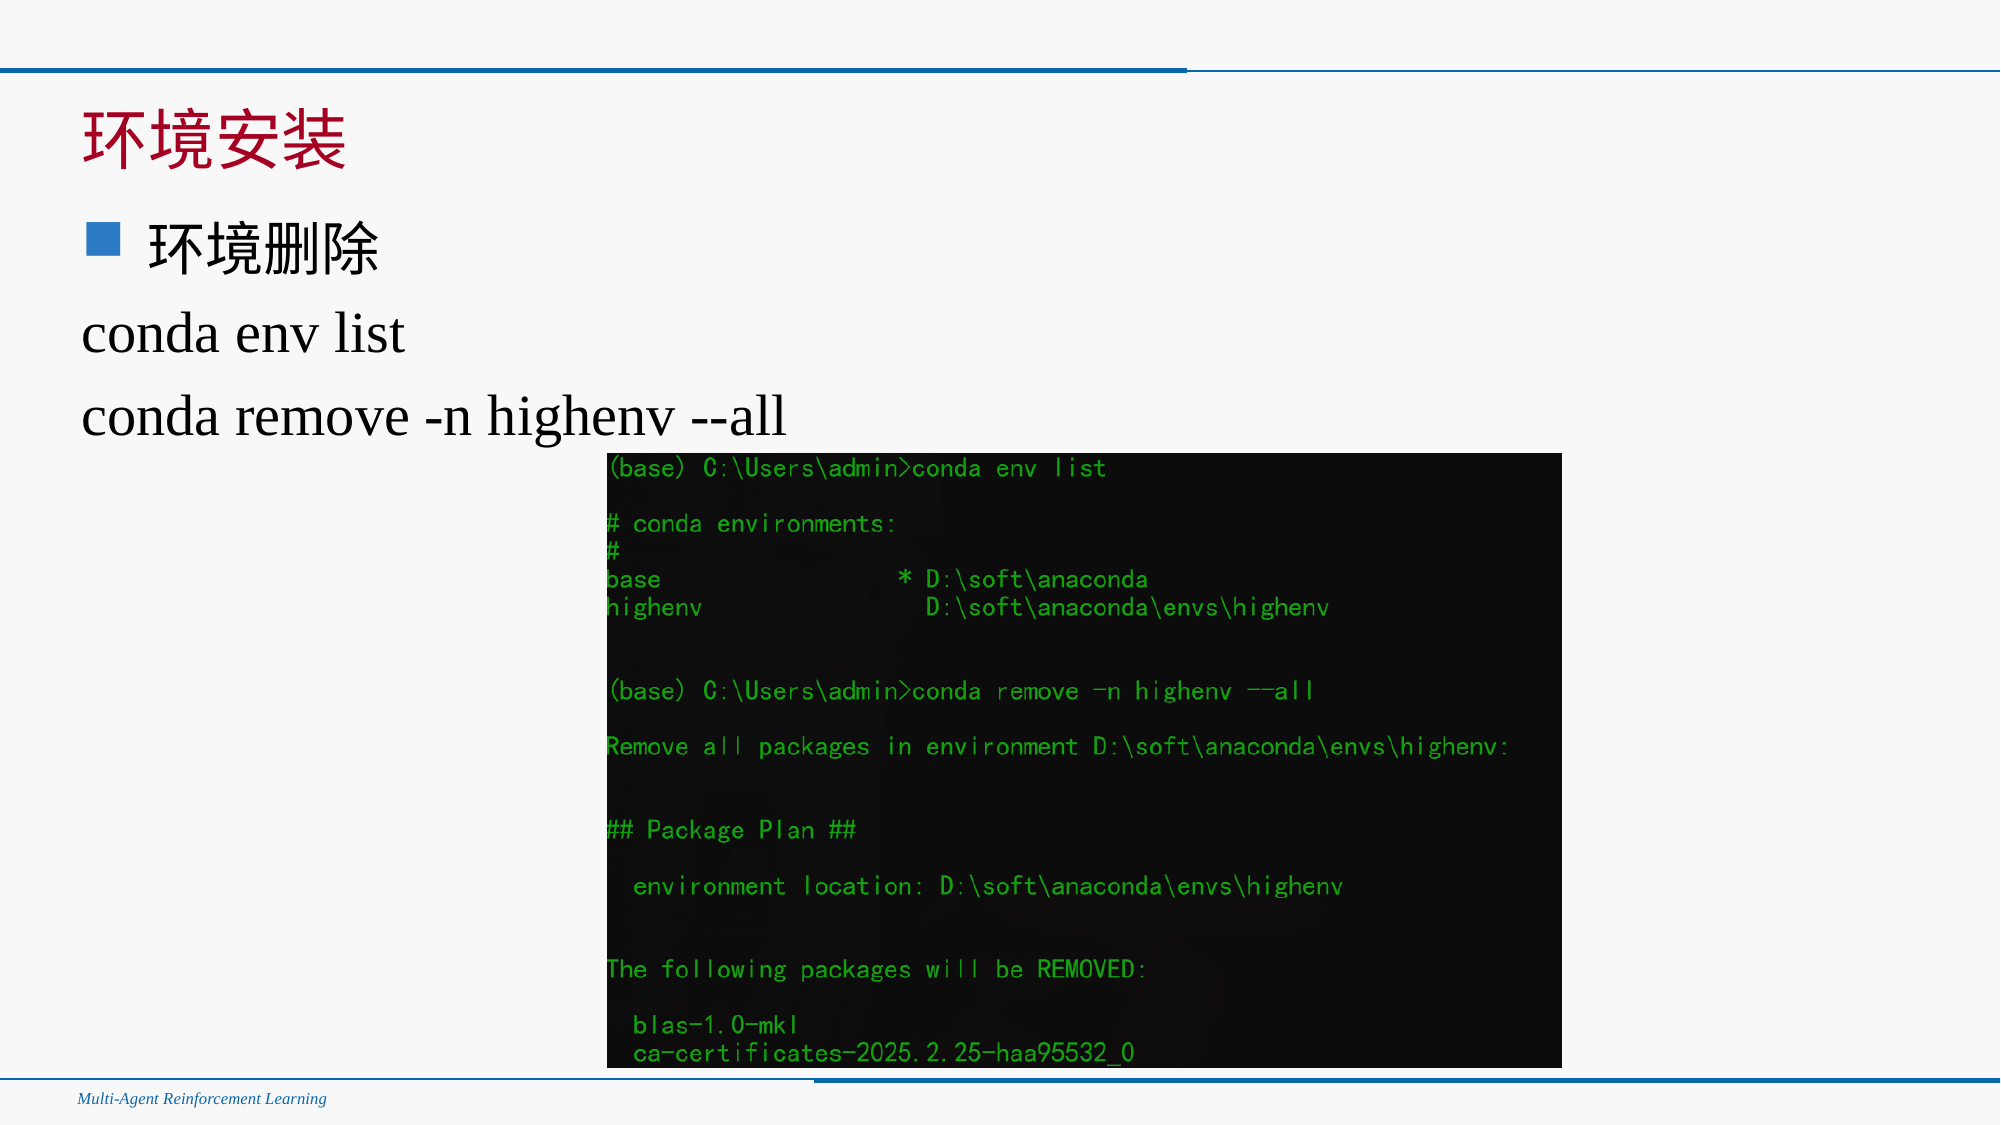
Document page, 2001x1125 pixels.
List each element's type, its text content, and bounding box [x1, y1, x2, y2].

list 环境安装 [66, 97, 1931, 178]
list 环境删除 conda env list conda remove -n highenv --all [66, 204, 1931, 1051]
slide_number [1890, 1078, 1974, 1111]
picture [607, 453, 1562, 1068]
